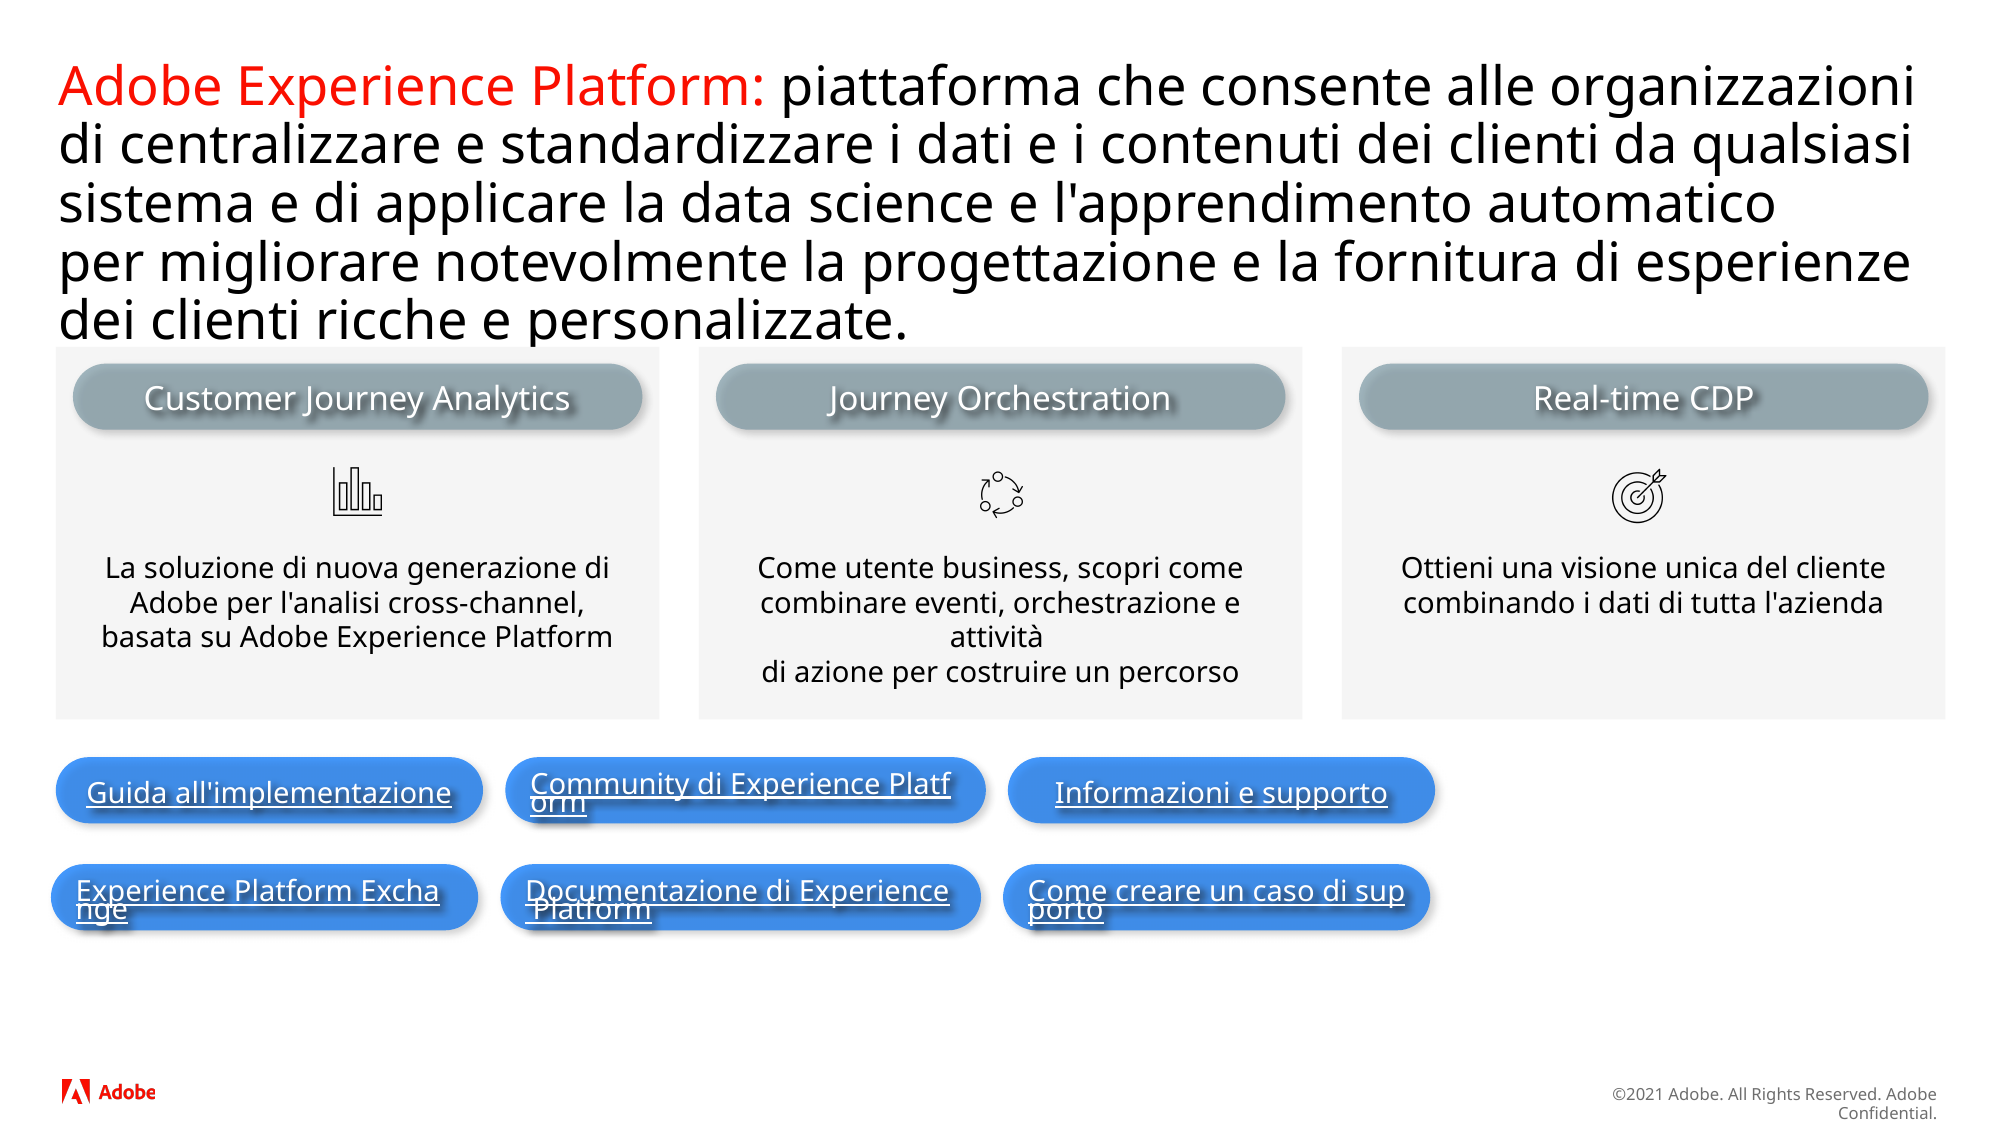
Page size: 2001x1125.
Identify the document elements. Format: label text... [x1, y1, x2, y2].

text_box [1003, 864, 1431, 931]
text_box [698, 346, 1303, 720]
picture [968, 463, 1032, 526]
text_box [50, 864, 479, 931]
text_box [55, 346, 660, 720]
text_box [55, 757, 483, 824]
picture [1605, 463, 1672, 530]
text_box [1007, 757, 1436, 824]
picture [323, 457, 392, 526]
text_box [1341, 346, 1946, 720]
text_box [505, 757, 986, 824]
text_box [500, 864, 981, 931]
title Adobe Experience Platform: piattaforma che consente alle organizzazioni di centralizzare e standardizzare i dati e i contenuti dei clienti da qualsiasi sistema e di applicare la data science e l'apprendimento automatico per migliorare notevolmente la progettazione e la fornitura di esperienze dei clienti ricche e personalizzate. [51, 51, 1940, 158]
